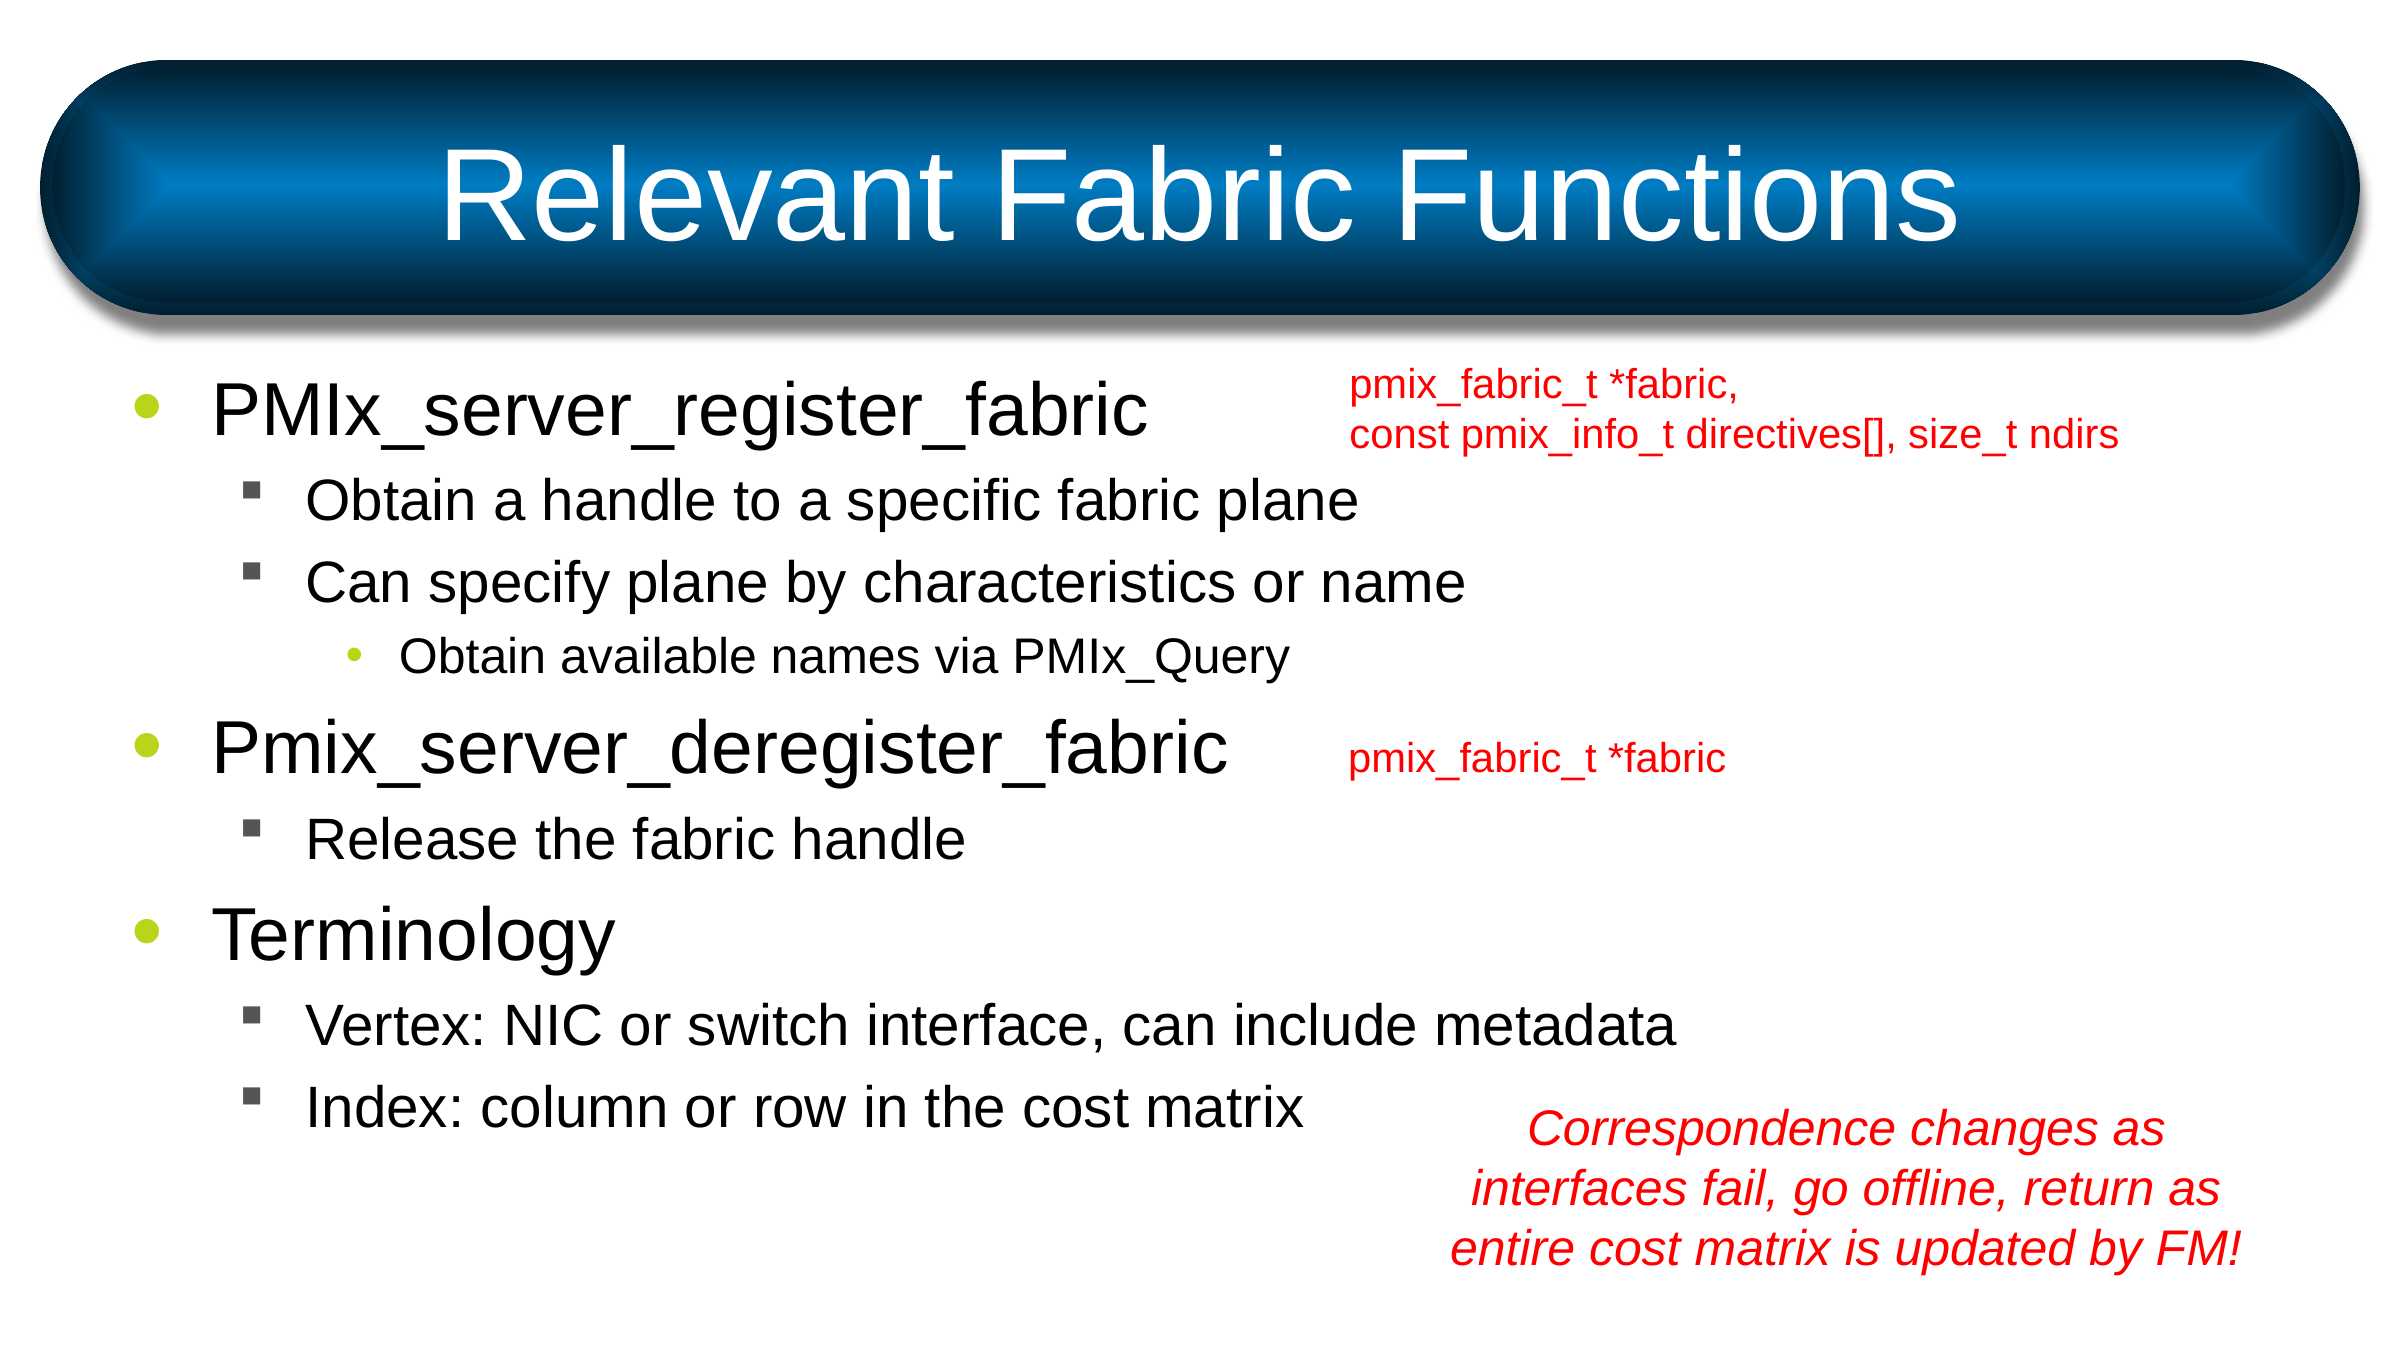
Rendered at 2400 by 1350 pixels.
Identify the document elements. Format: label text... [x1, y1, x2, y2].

text_box pmix_fabric_t *fabric [1333, 723, 1742, 788]
text_box pmix_fabric_t *fabric, const pmix_info_t directives[], size_t ndirs [1334, 349, 2136, 465]
text_box Correspondence changes as interfaces fail, go offline, return as entire cost matrix is updated by FM! [1428, 1087, 2265, 1283]
list PMIx_server_register_fabric Obtain a handle to a specific fabric plane Can specify plane by characteristics or name Obtain available names via PMIx_Query Pmix_server_deregister_fabric Release the fabric handle Terminology Vertex: NIC or switch interface, can include metadata Index: column or row in the cost matrix [109, 350, 2291, 1310]
title Relevant Fabric Functions [179, 75, 2221, 300]
